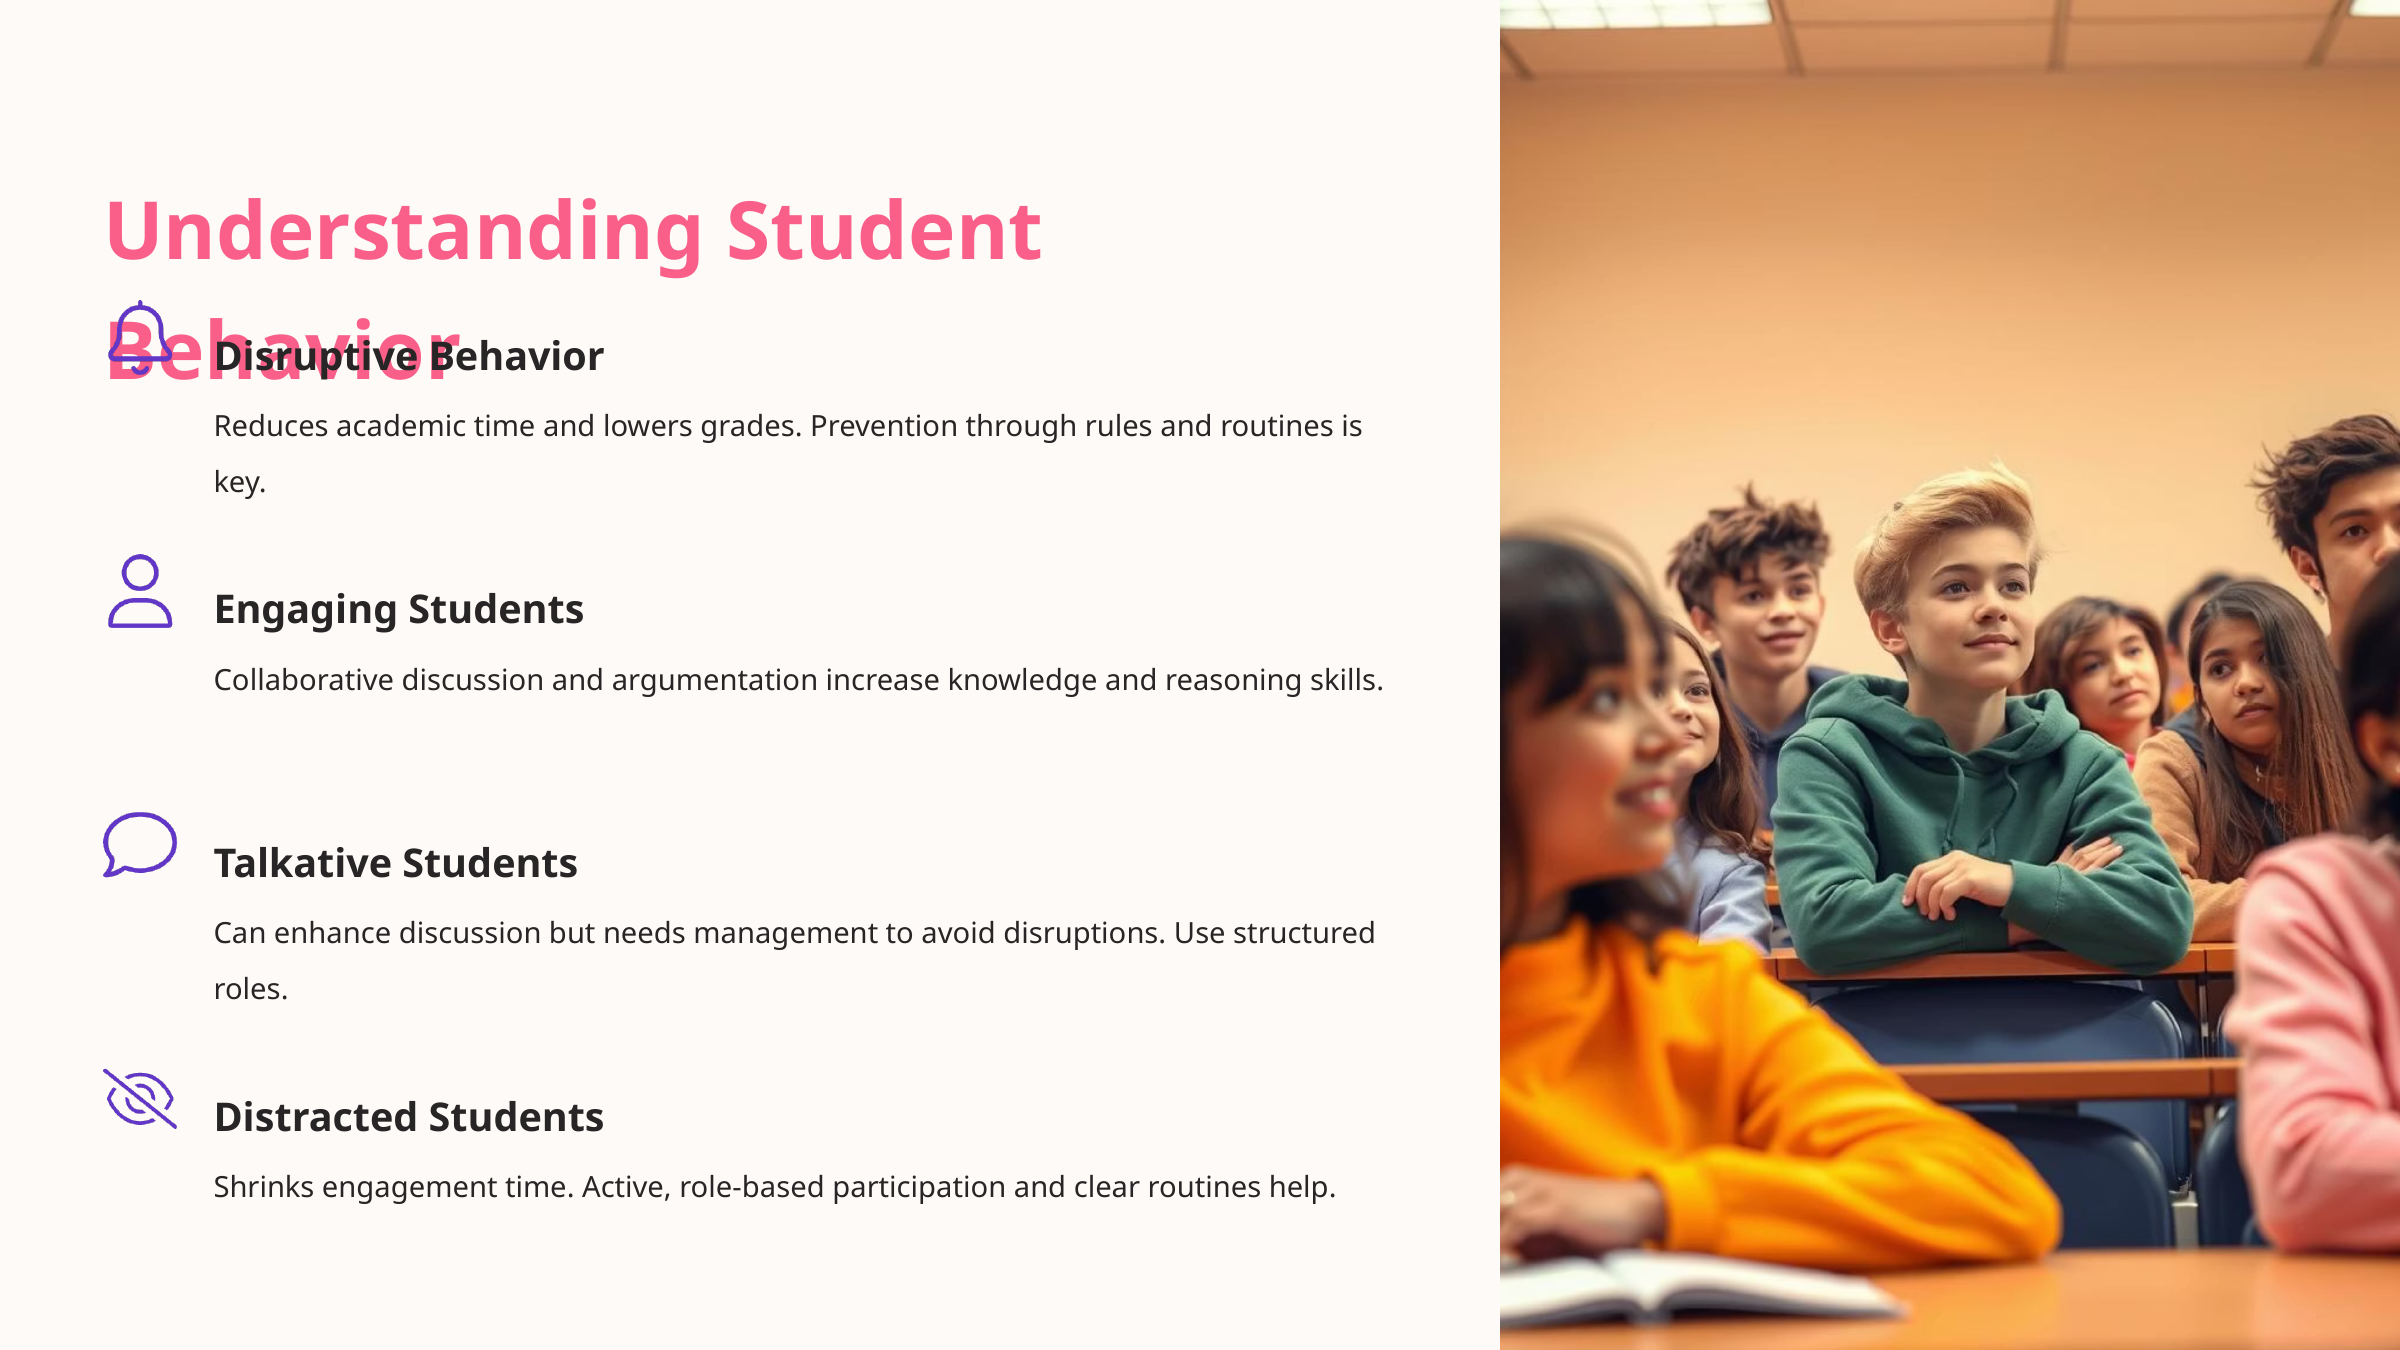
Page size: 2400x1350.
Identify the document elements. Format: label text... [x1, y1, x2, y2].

picture [102, 300, 177, 375]
text_box Understanding Student Behavior [103, 155, 1324, 257]
text_box Talkative Students [213, 825, 619, 877]
text_box Can enhance discussion but needs management to avoid disruptions. Use structured roles. [213, 893, 1397, 988]
text_box Engaging Students [213, 571, 619, 623]
picture [102, 1061, 177, 1136]
picture [102, 807, 177, 882]
text_box Shrinks engagement time. Active, role-based participation and clear routines help. [213, 1147, 1397, 1195]
picture [102, 554, 177, 629]
text_box Distracted Students [213, 1079, 619, 1130]
text_box Collaborative discussion and argumentation increase knowledge and reasoning skills. [213, 640, 1397, 735]
text_box Disruptive Behavior [213, 318, 619, 369]
text_box Reduces academic time and lowers grades. Prevention through rules and routines is key. [213, 386, 1397, 481]
picture [1499, 0, 2400, 1350]
